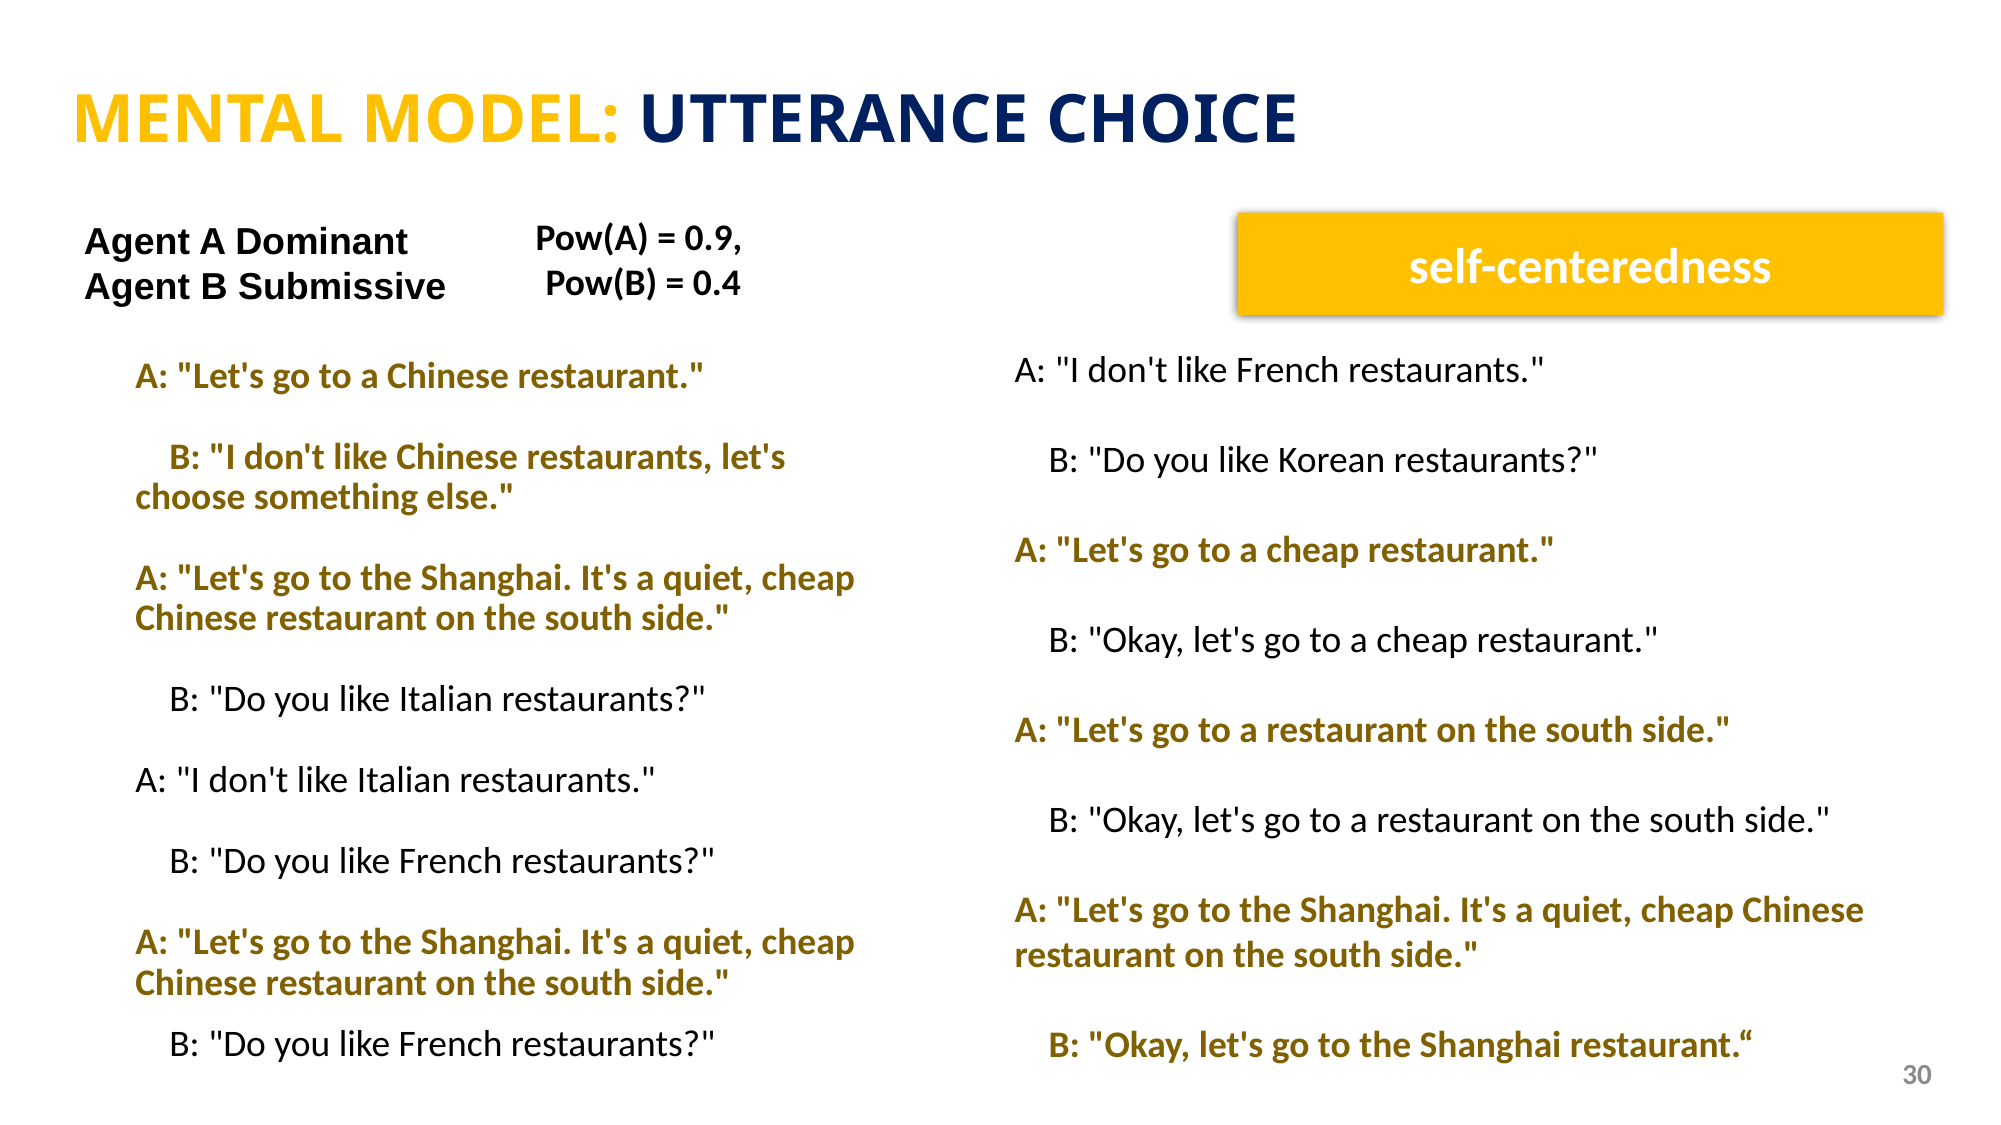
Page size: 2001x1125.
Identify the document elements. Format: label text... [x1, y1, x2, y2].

text_box A: "I don't like French restaurants." B: "Do you like Korean restaurants?" A: "Let's go to a cheap restaurant." B: "Okay, let's go to a cheap restaurant." A: "Let's go to a restaurant on the south side." B: "Okay, let's go to a restaurant on the south side." A: "Let's go to the Shanghai. It's a quiet, cheap Chinese restaurant on the south side." B: "Okay, let's go to the Shanghai restaurant.“ [999, 337, 1939, 1118]
text_box Pow(A) = 0.9, Pow(B) = 0.4 [492, 212, 795, 304]
text_box Agent A Dominant Agent B Submissive [69, 220, 644, 304]
text_box Mental model: utterance choice [56, 33, 1782, 209]
slide_number 30 [1496, 1042, 1947, 1103]
text_box A: "Let's go to a Chinese restaurant." B: "I don't like Chinese restaurants, let's choose something else." A: "Let's go to the Shanghai. It's a quiet, cheap Chinese restaurant on the south side." B: "Do you like Italian restaurants?" A: "I don't like Italian restaurants." B: "Do you like French restaurants?" A: "Let's go to the Shanghai. It's a quiet, cheap Chinese restaurant on the south side." B: "Do you like French restaurants?" [120, 348, 917, 1115]
text_box self-centeredness [1237, 212, 1944, 315]
